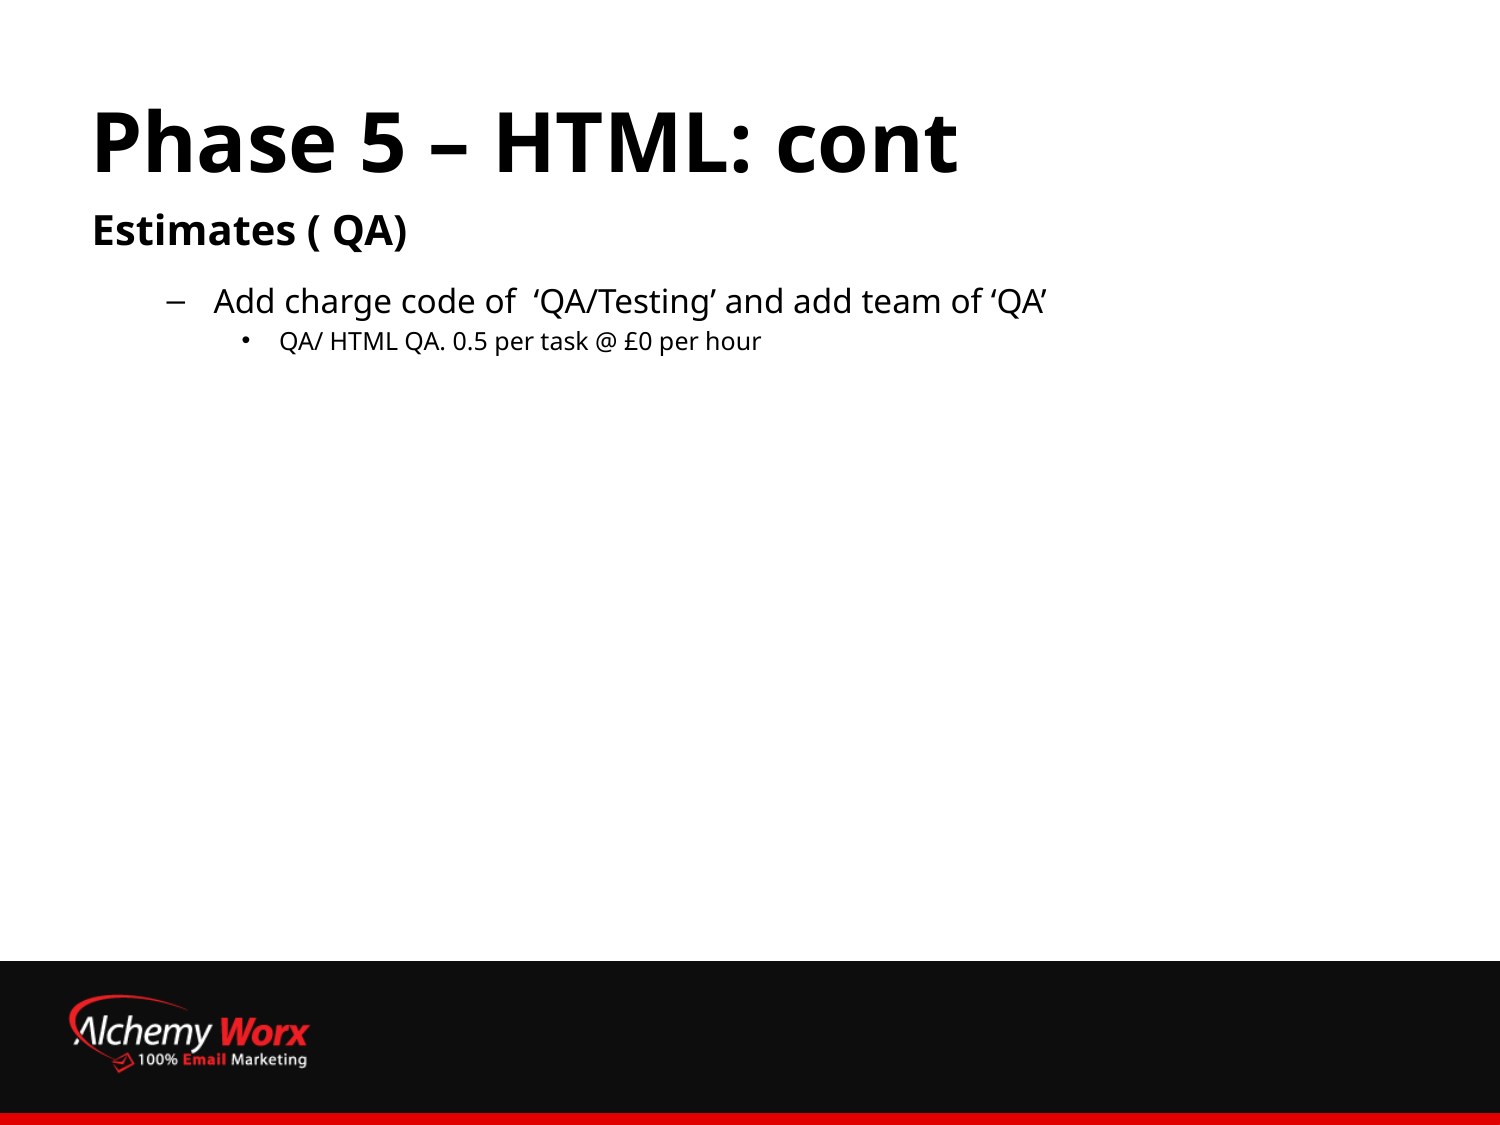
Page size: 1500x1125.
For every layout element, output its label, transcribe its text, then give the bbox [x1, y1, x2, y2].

picture [41, 975, 339, 1094]
title Phase 5 – HTML: cont [74, 44, 1426, 233]
list Estimates ( QA) Add charge code of ‘QA/Testing’ and add team of ‘QA’ QA/ HTML QA. 0.5 per task @ £0 per hour [76, 196, 1424, 882]
